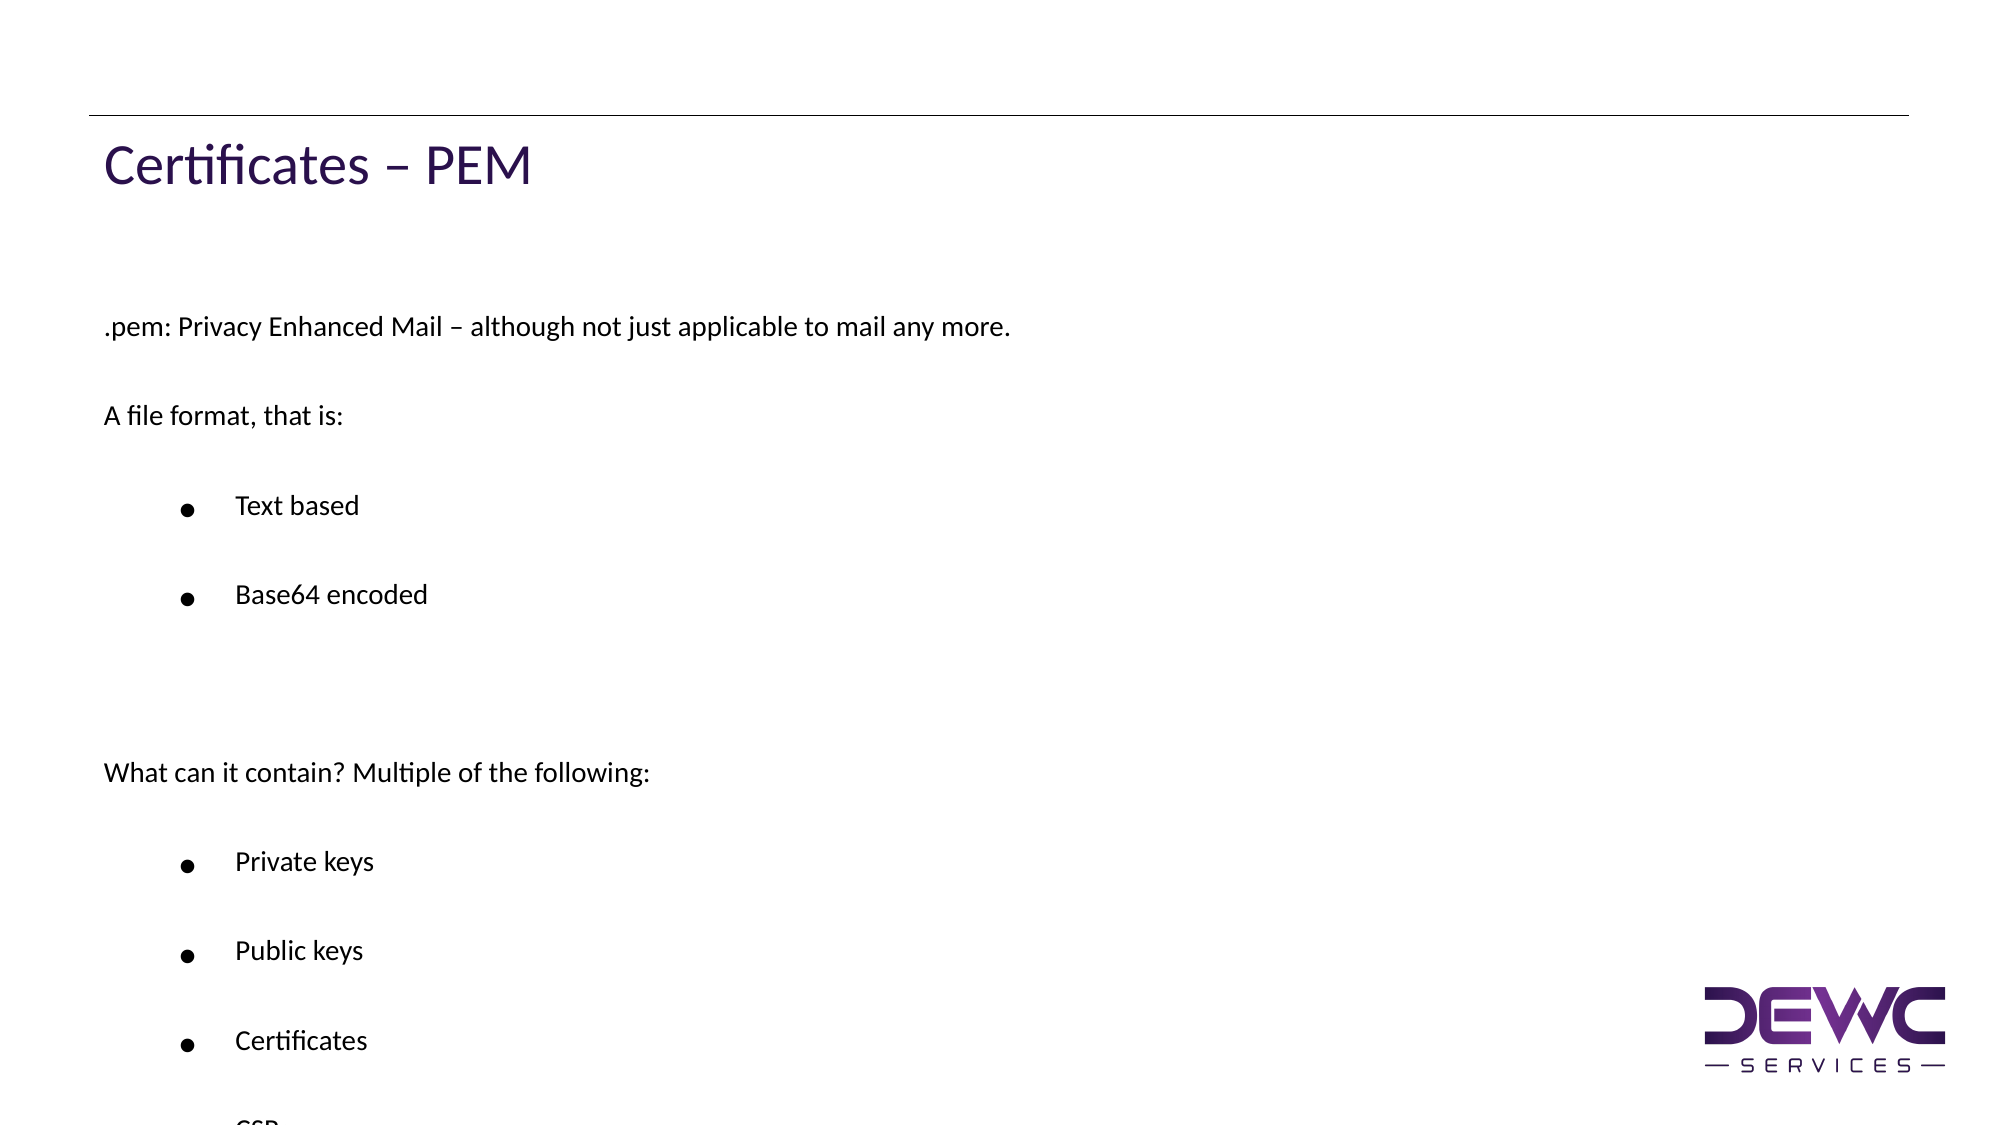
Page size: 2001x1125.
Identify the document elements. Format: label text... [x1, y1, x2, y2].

picture [1682, 928, 1968, 1125]
text_box .pem: Privacy Enhanced Mail – although not just applicable to mail any more. A file format, that is: Text based Base64 encoded What can it contain? Multiple of the following: Private keys Public keys Certificates CSRs… CRLs… … [89, 294, 1844, 1125]
text_box Certificates – PEM [89, 118, 1761, 204]
